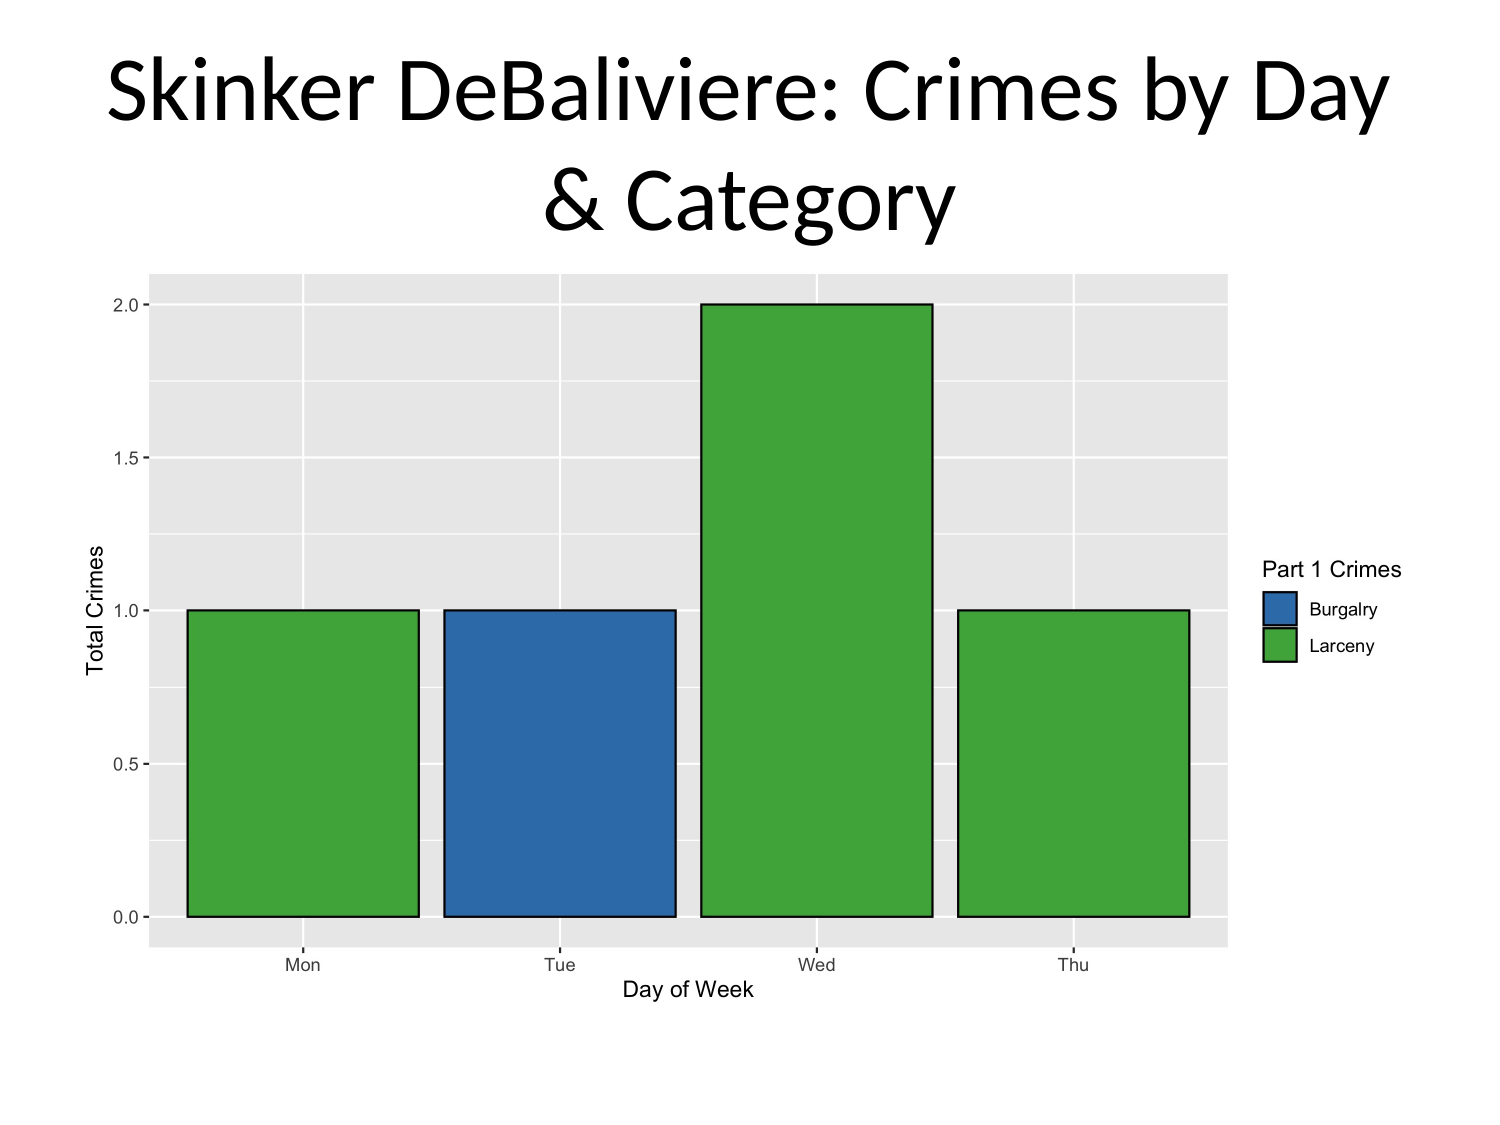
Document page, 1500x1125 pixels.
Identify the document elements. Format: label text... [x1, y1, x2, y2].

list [74, 262, 1426, 1013]
title Skinker DeBaliviere: Crimes by Day & Category [75, 45, 1425, 233]
